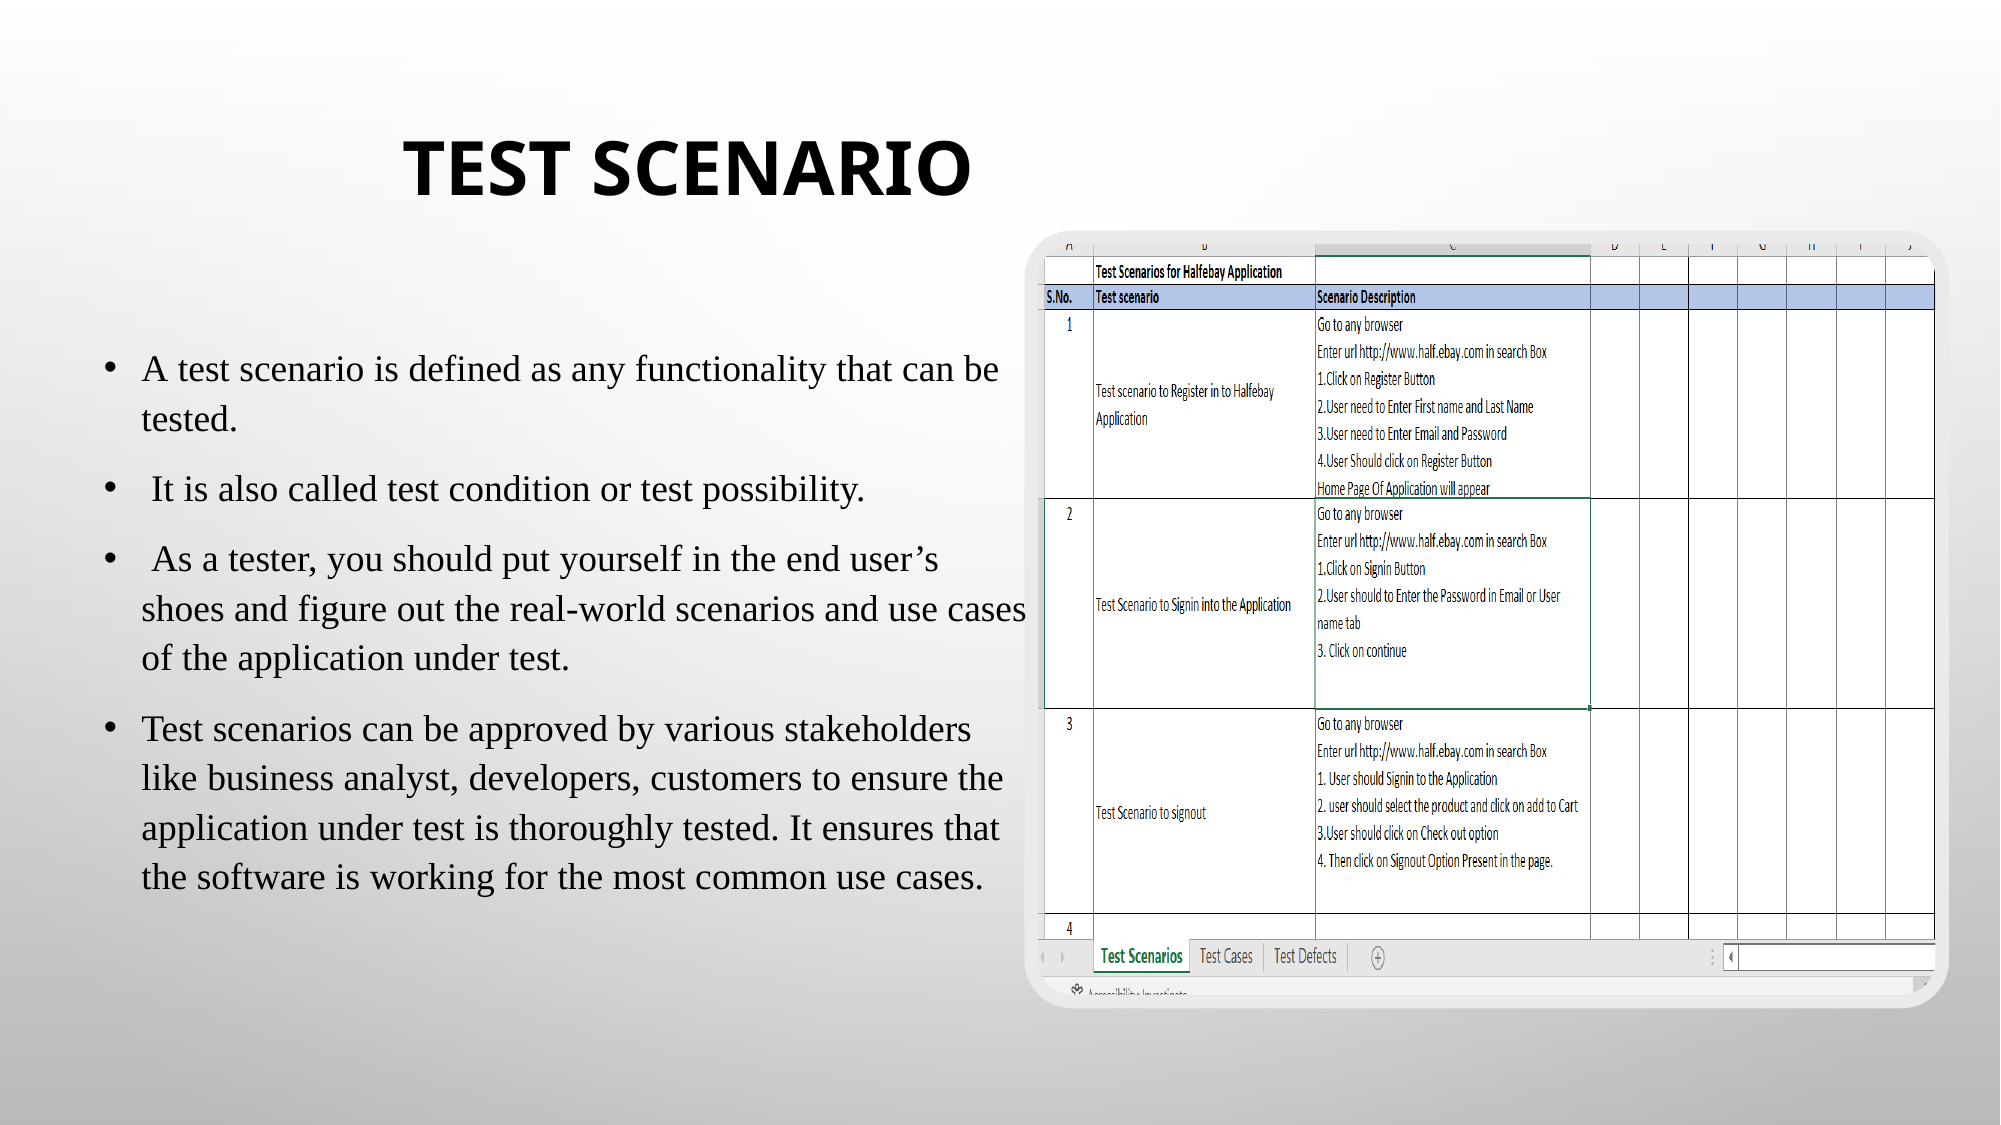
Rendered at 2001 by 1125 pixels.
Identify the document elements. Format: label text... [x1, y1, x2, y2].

picture [0, 0, 2000, 1125]
list A test scenario is defined as any functionality that can be tested. It is also called test condition or test possibility. As a tester, you should put yourself in the end user’s shoes and figure out the real-world scenarios and use cases of the application under test. Test scenarios can be approved by various stakeholders like business analyst, developers, customers to ensure the application under test is thoroughly tested. It ensures that the software is working for the most common use cases. [89, 279, 1047, 1025]
title Test Scenario [149, 105, 1227, 238]
